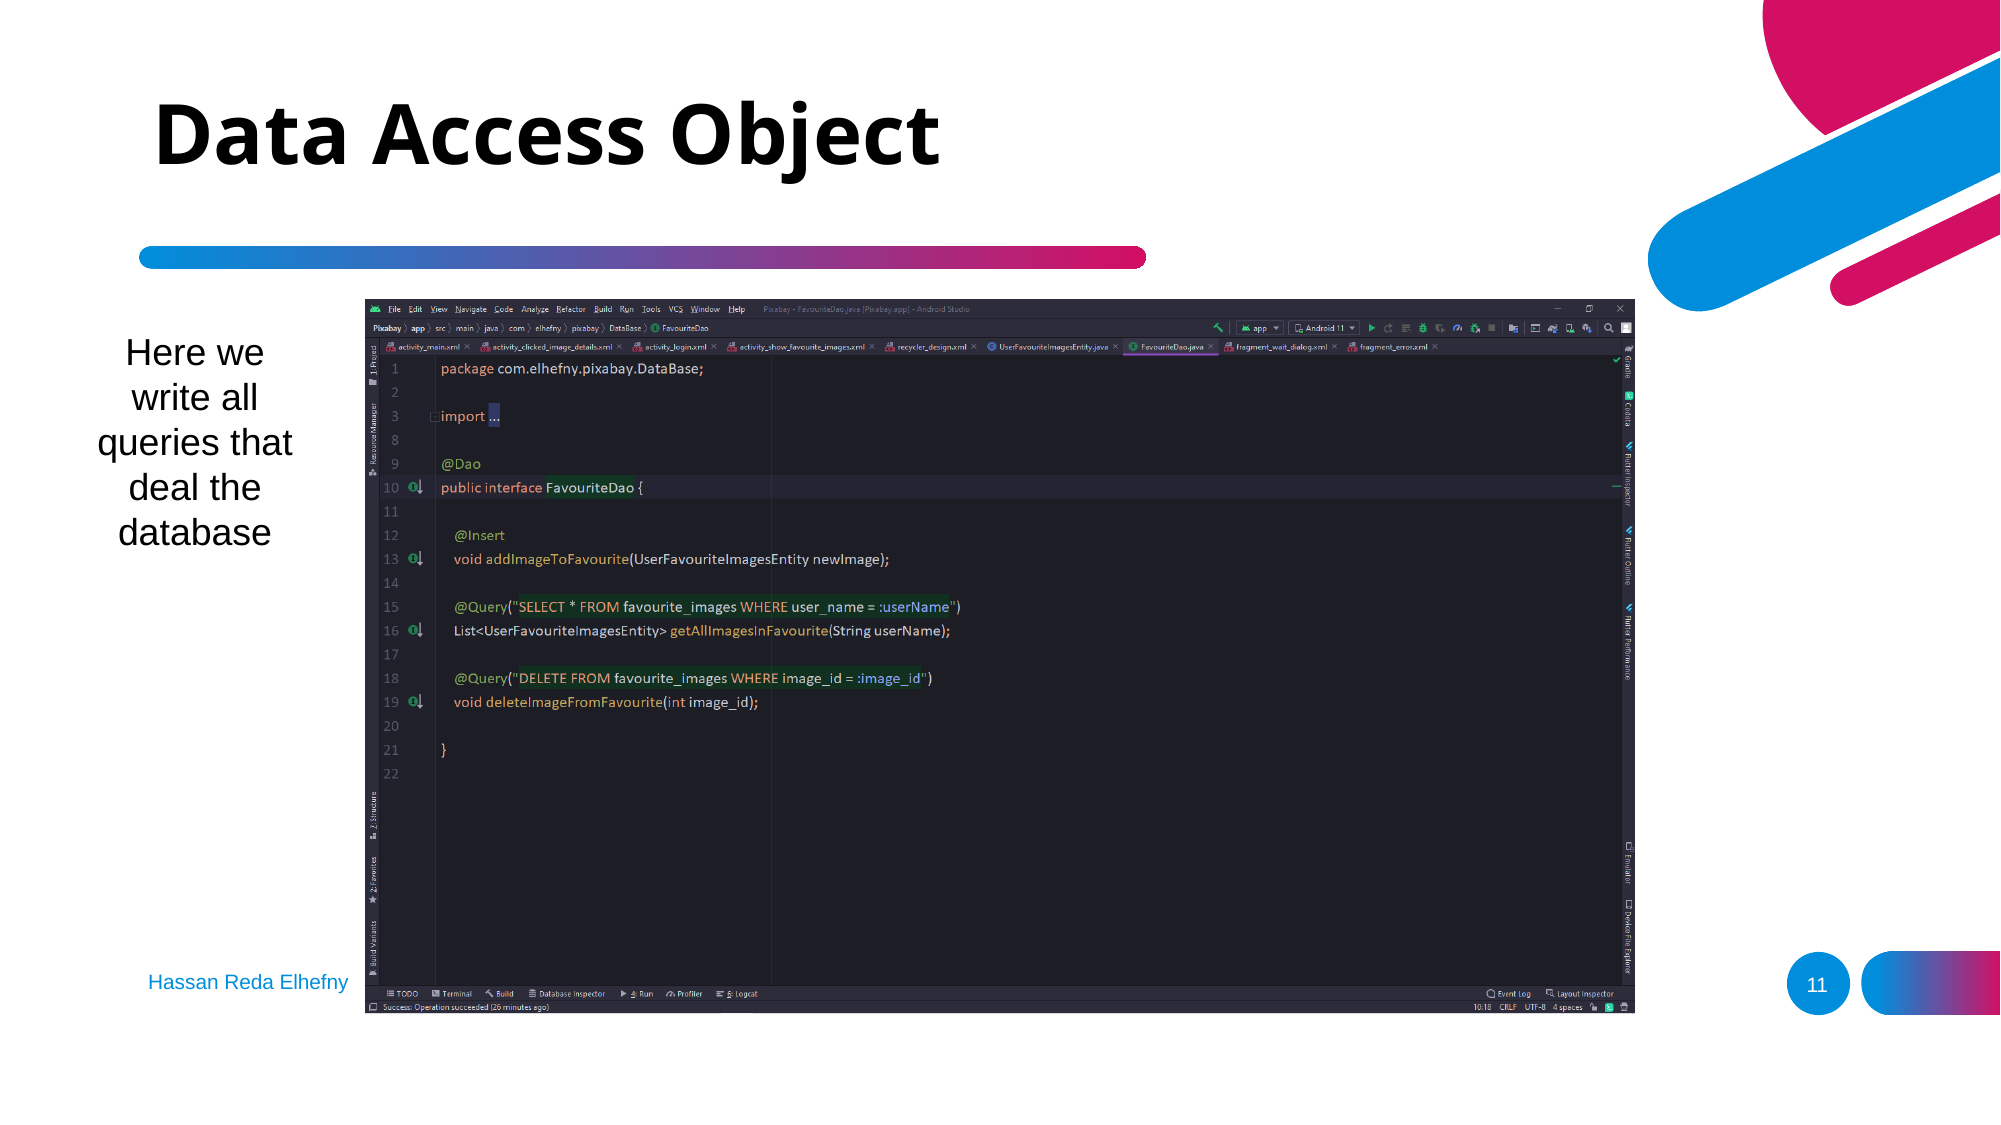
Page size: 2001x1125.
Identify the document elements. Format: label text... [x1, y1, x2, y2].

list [365, 299, 1635, 1014]
slide_number 11 [1772, 954, 1863, 1015]
title Data Access Object [137, 59, 1623, 215]
text_box Here we write all queries that deal the database [69, 320, 320, 561]
footer Hassan Reda Elhefny [133, 951, 365, 1011]
